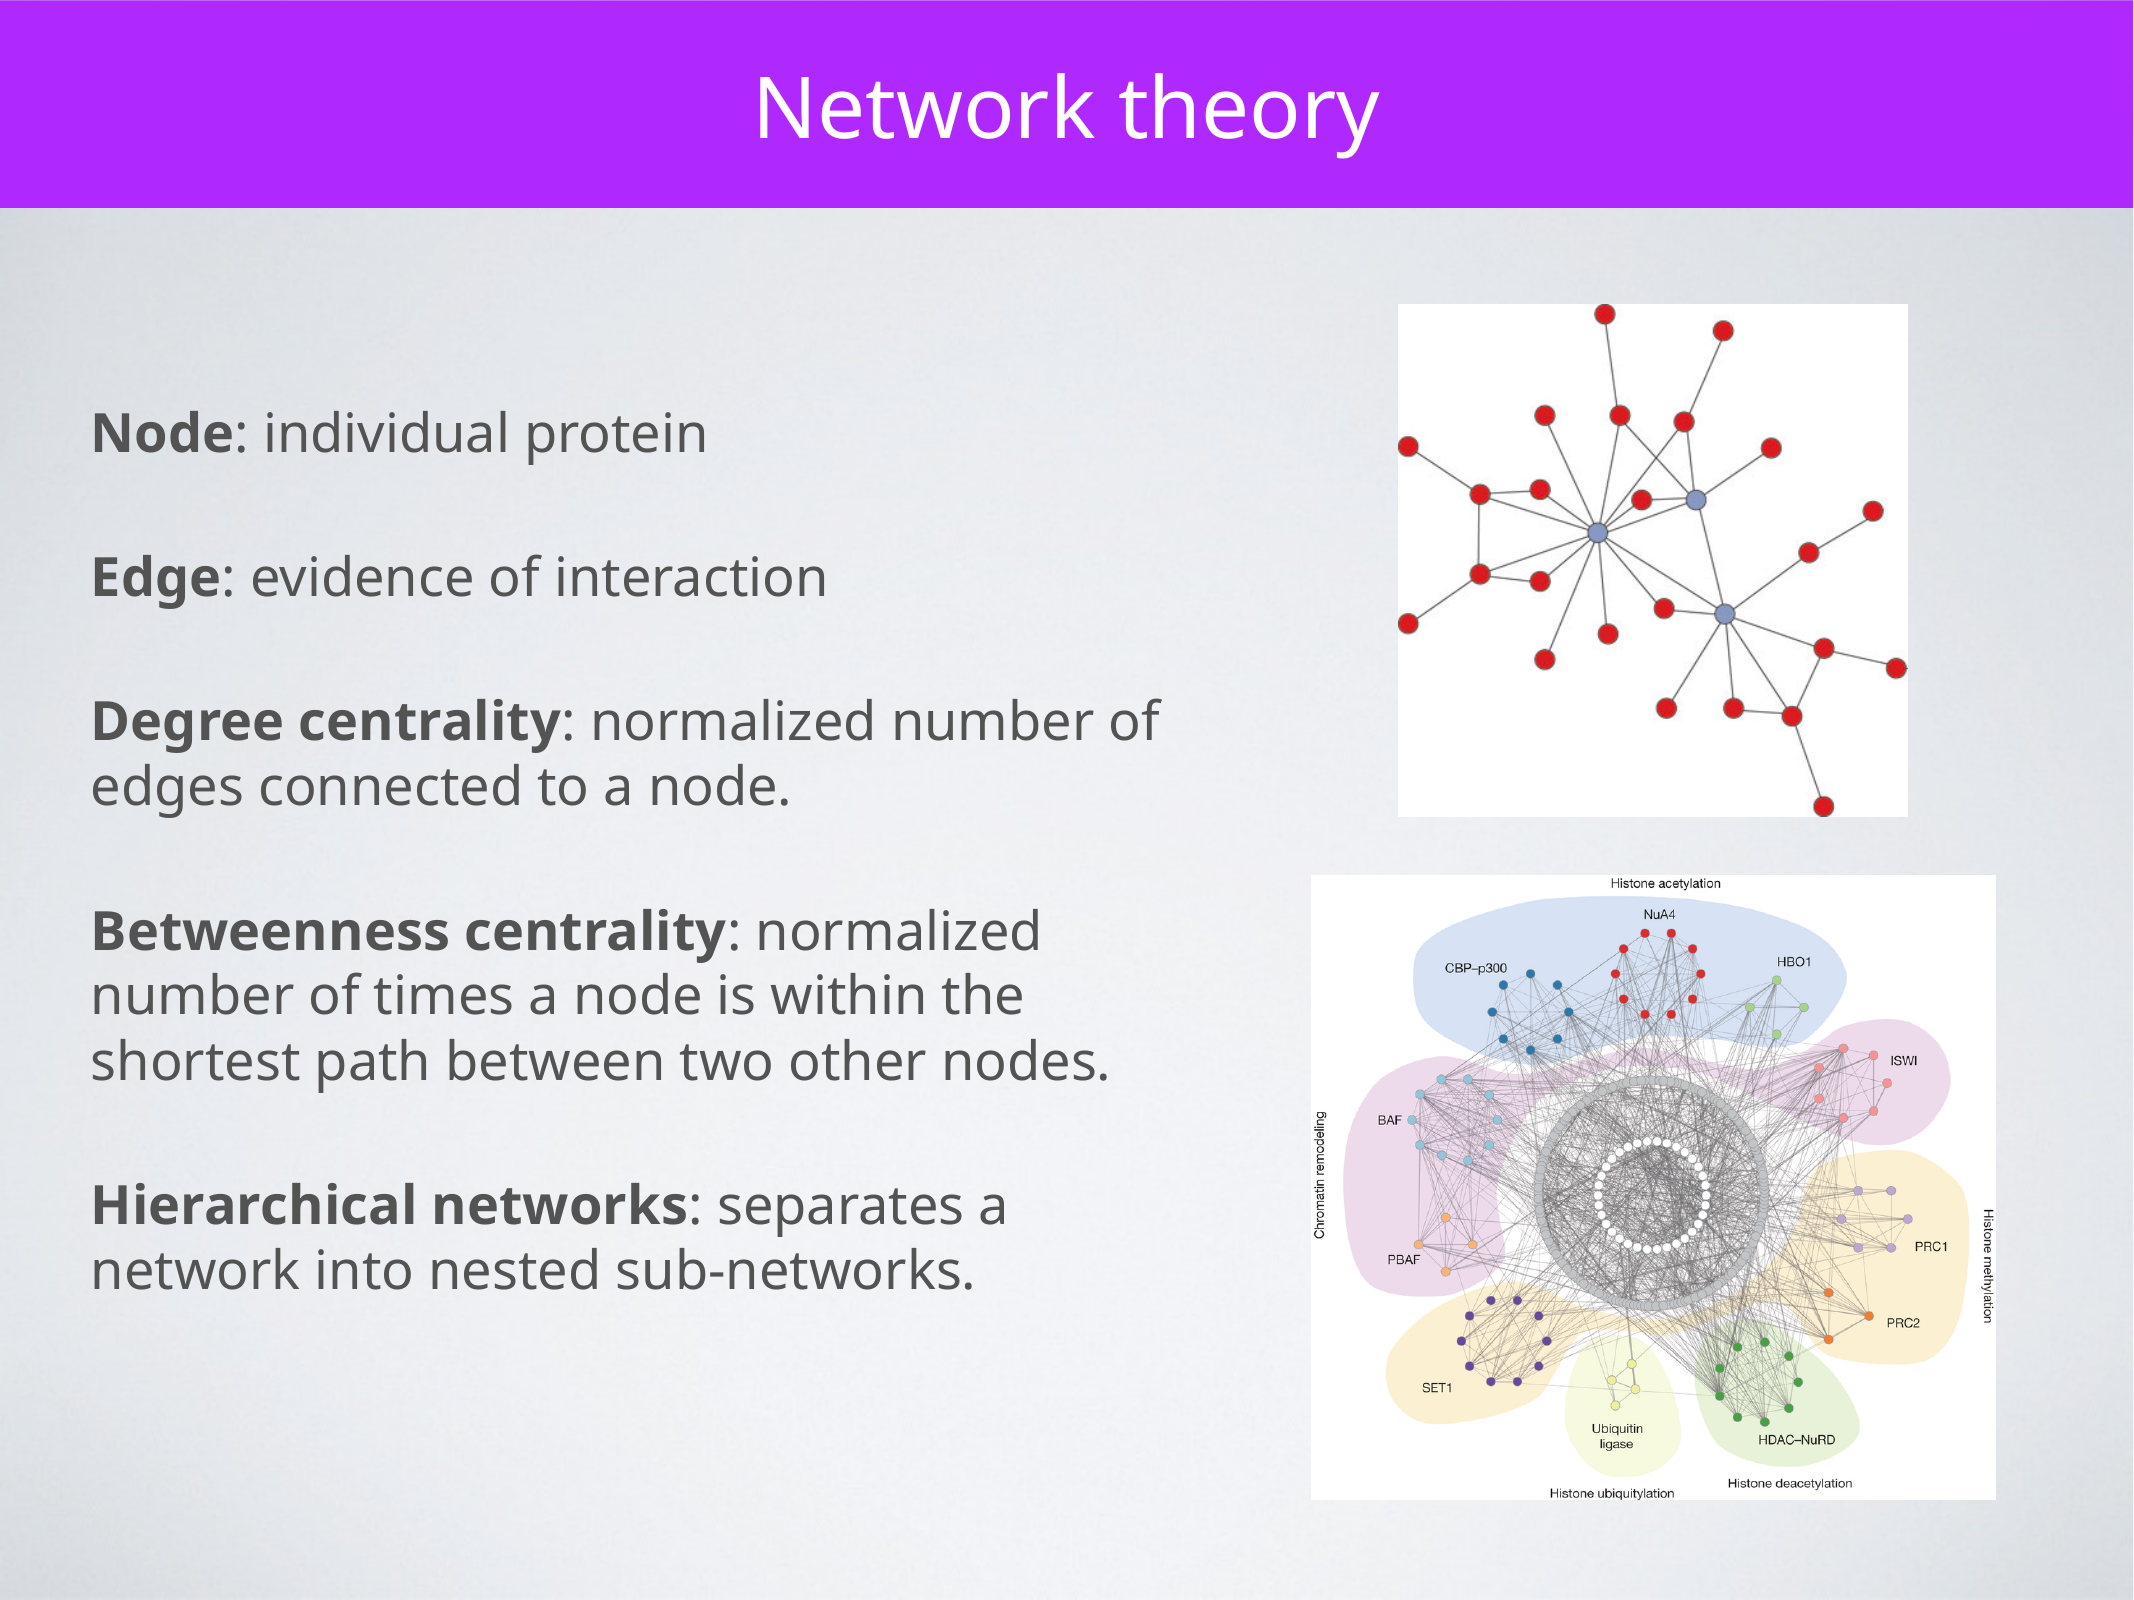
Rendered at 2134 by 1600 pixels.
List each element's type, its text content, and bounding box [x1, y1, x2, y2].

picture [0, 208, 2134, 1600]
text_box Network theory [0, 0, 2134, 208]
list Node: individual protein Edge: evidence of interaction Degree centrality: normalized number of edges connected to a node. Betweenness centrality: normalized number of times a node is within the shortest path between two other nodes. Hierarchical networks: separates a network into nested sub-networks. [81, 244, 1191, 1425]
